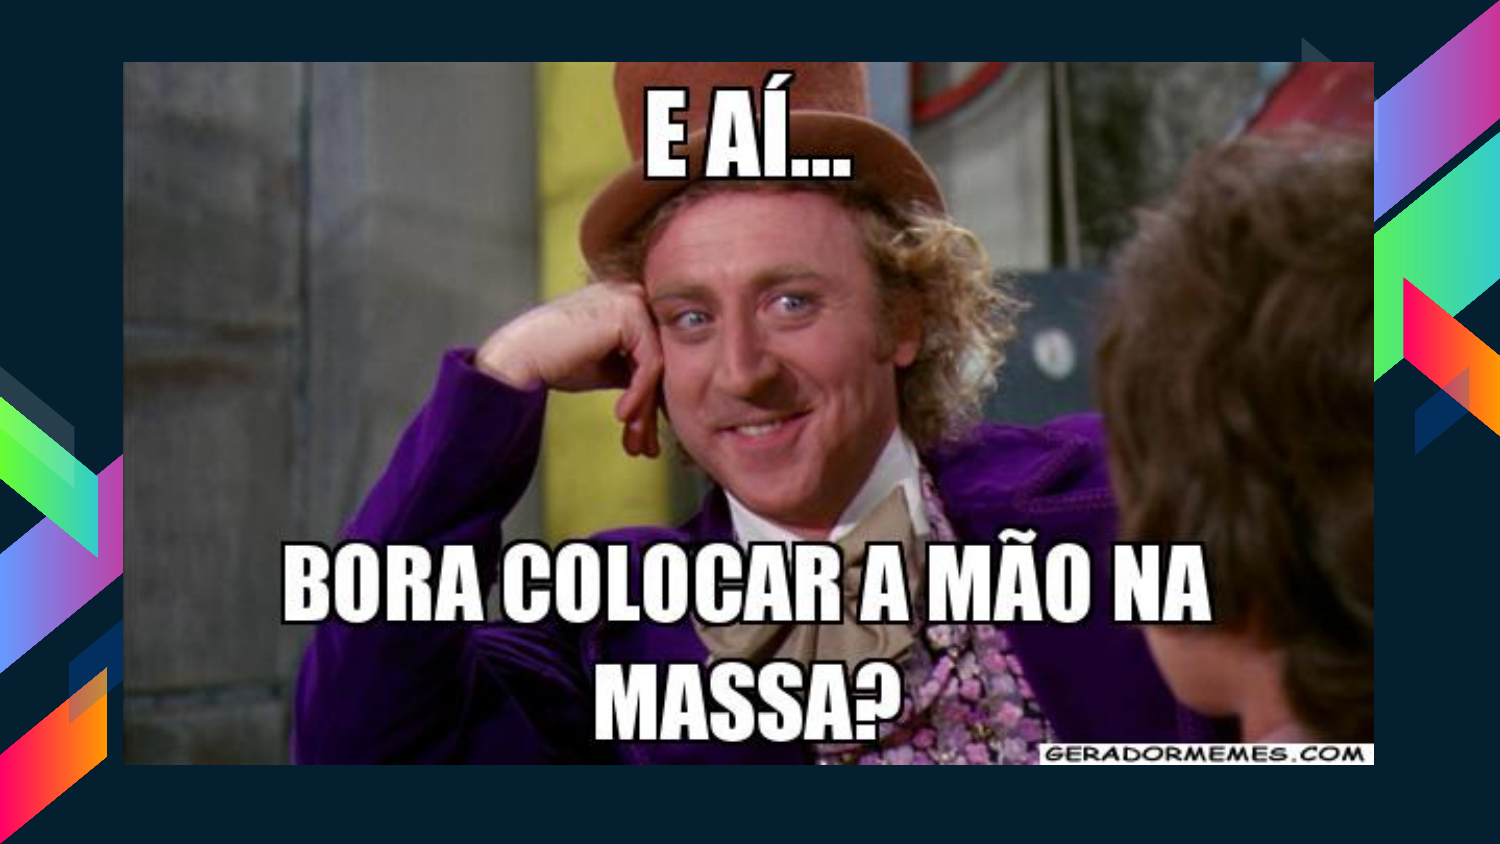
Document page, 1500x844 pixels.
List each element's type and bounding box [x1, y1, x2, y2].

picture [122, 61, 1374, 765]
